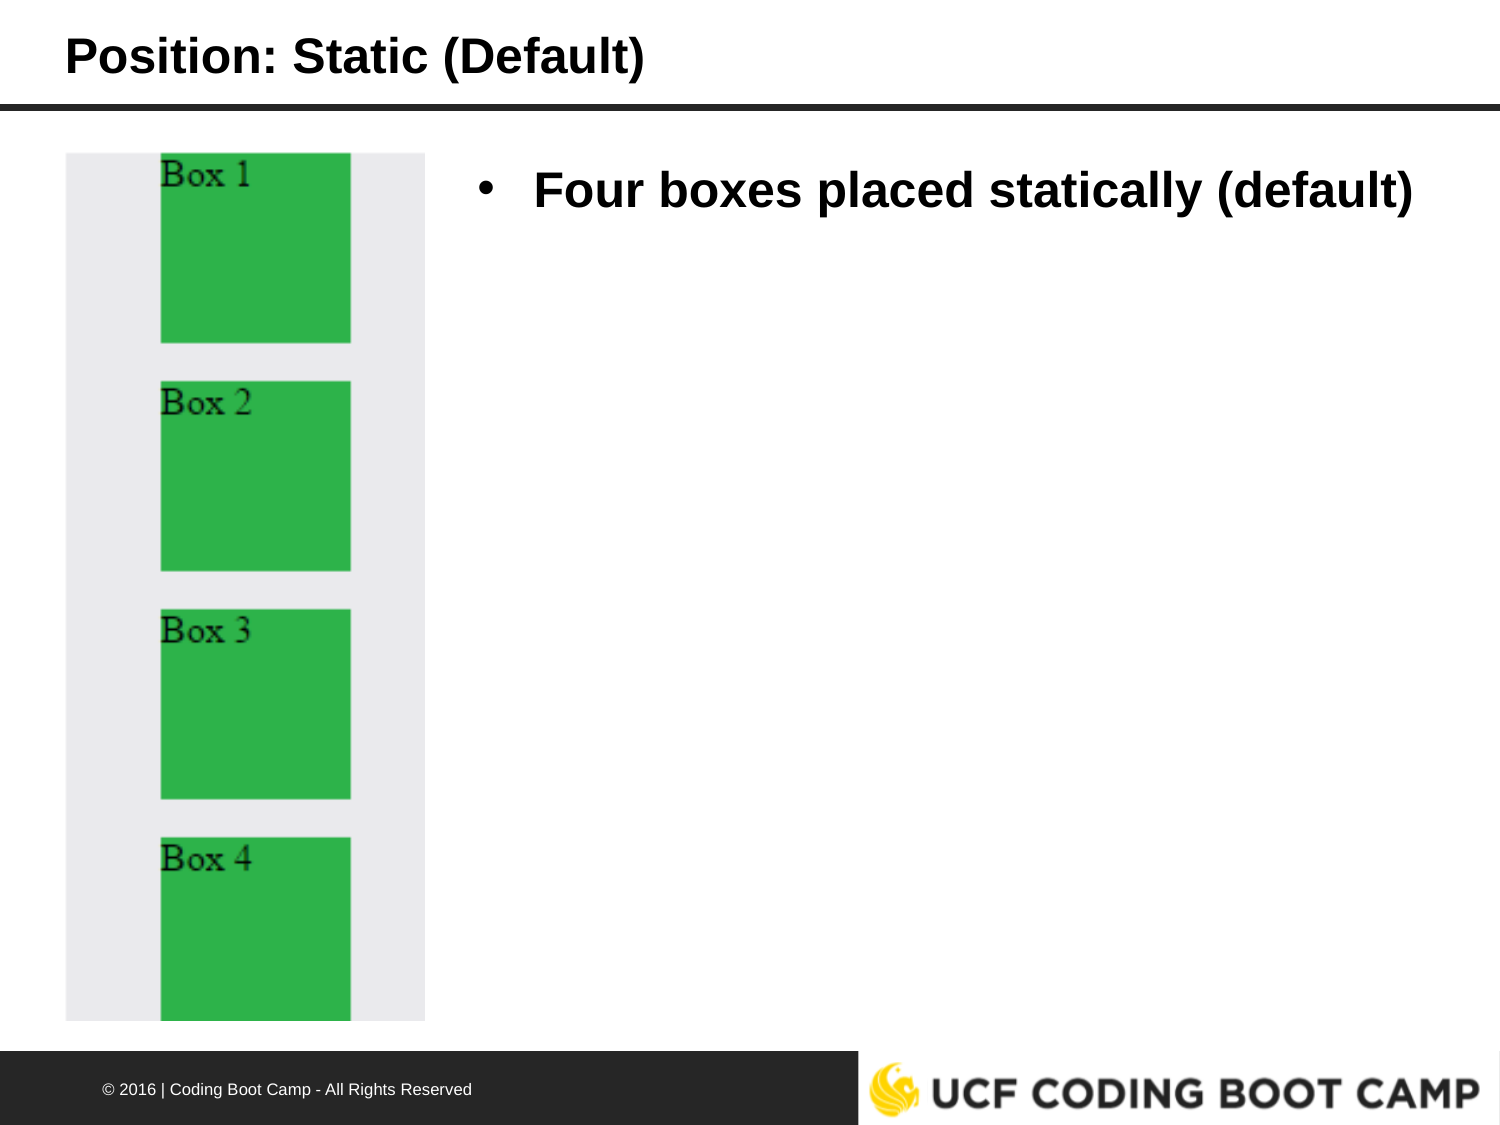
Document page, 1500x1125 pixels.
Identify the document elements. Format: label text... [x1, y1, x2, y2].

text_box Position: Static (Default) [50, 16, 913, 91]
picture [858, 1051, 1500, 1125]
text_box Four boxes placed statically (default) [462, 149, 1475, 225]
picture [49, 149, 426, 1022]
